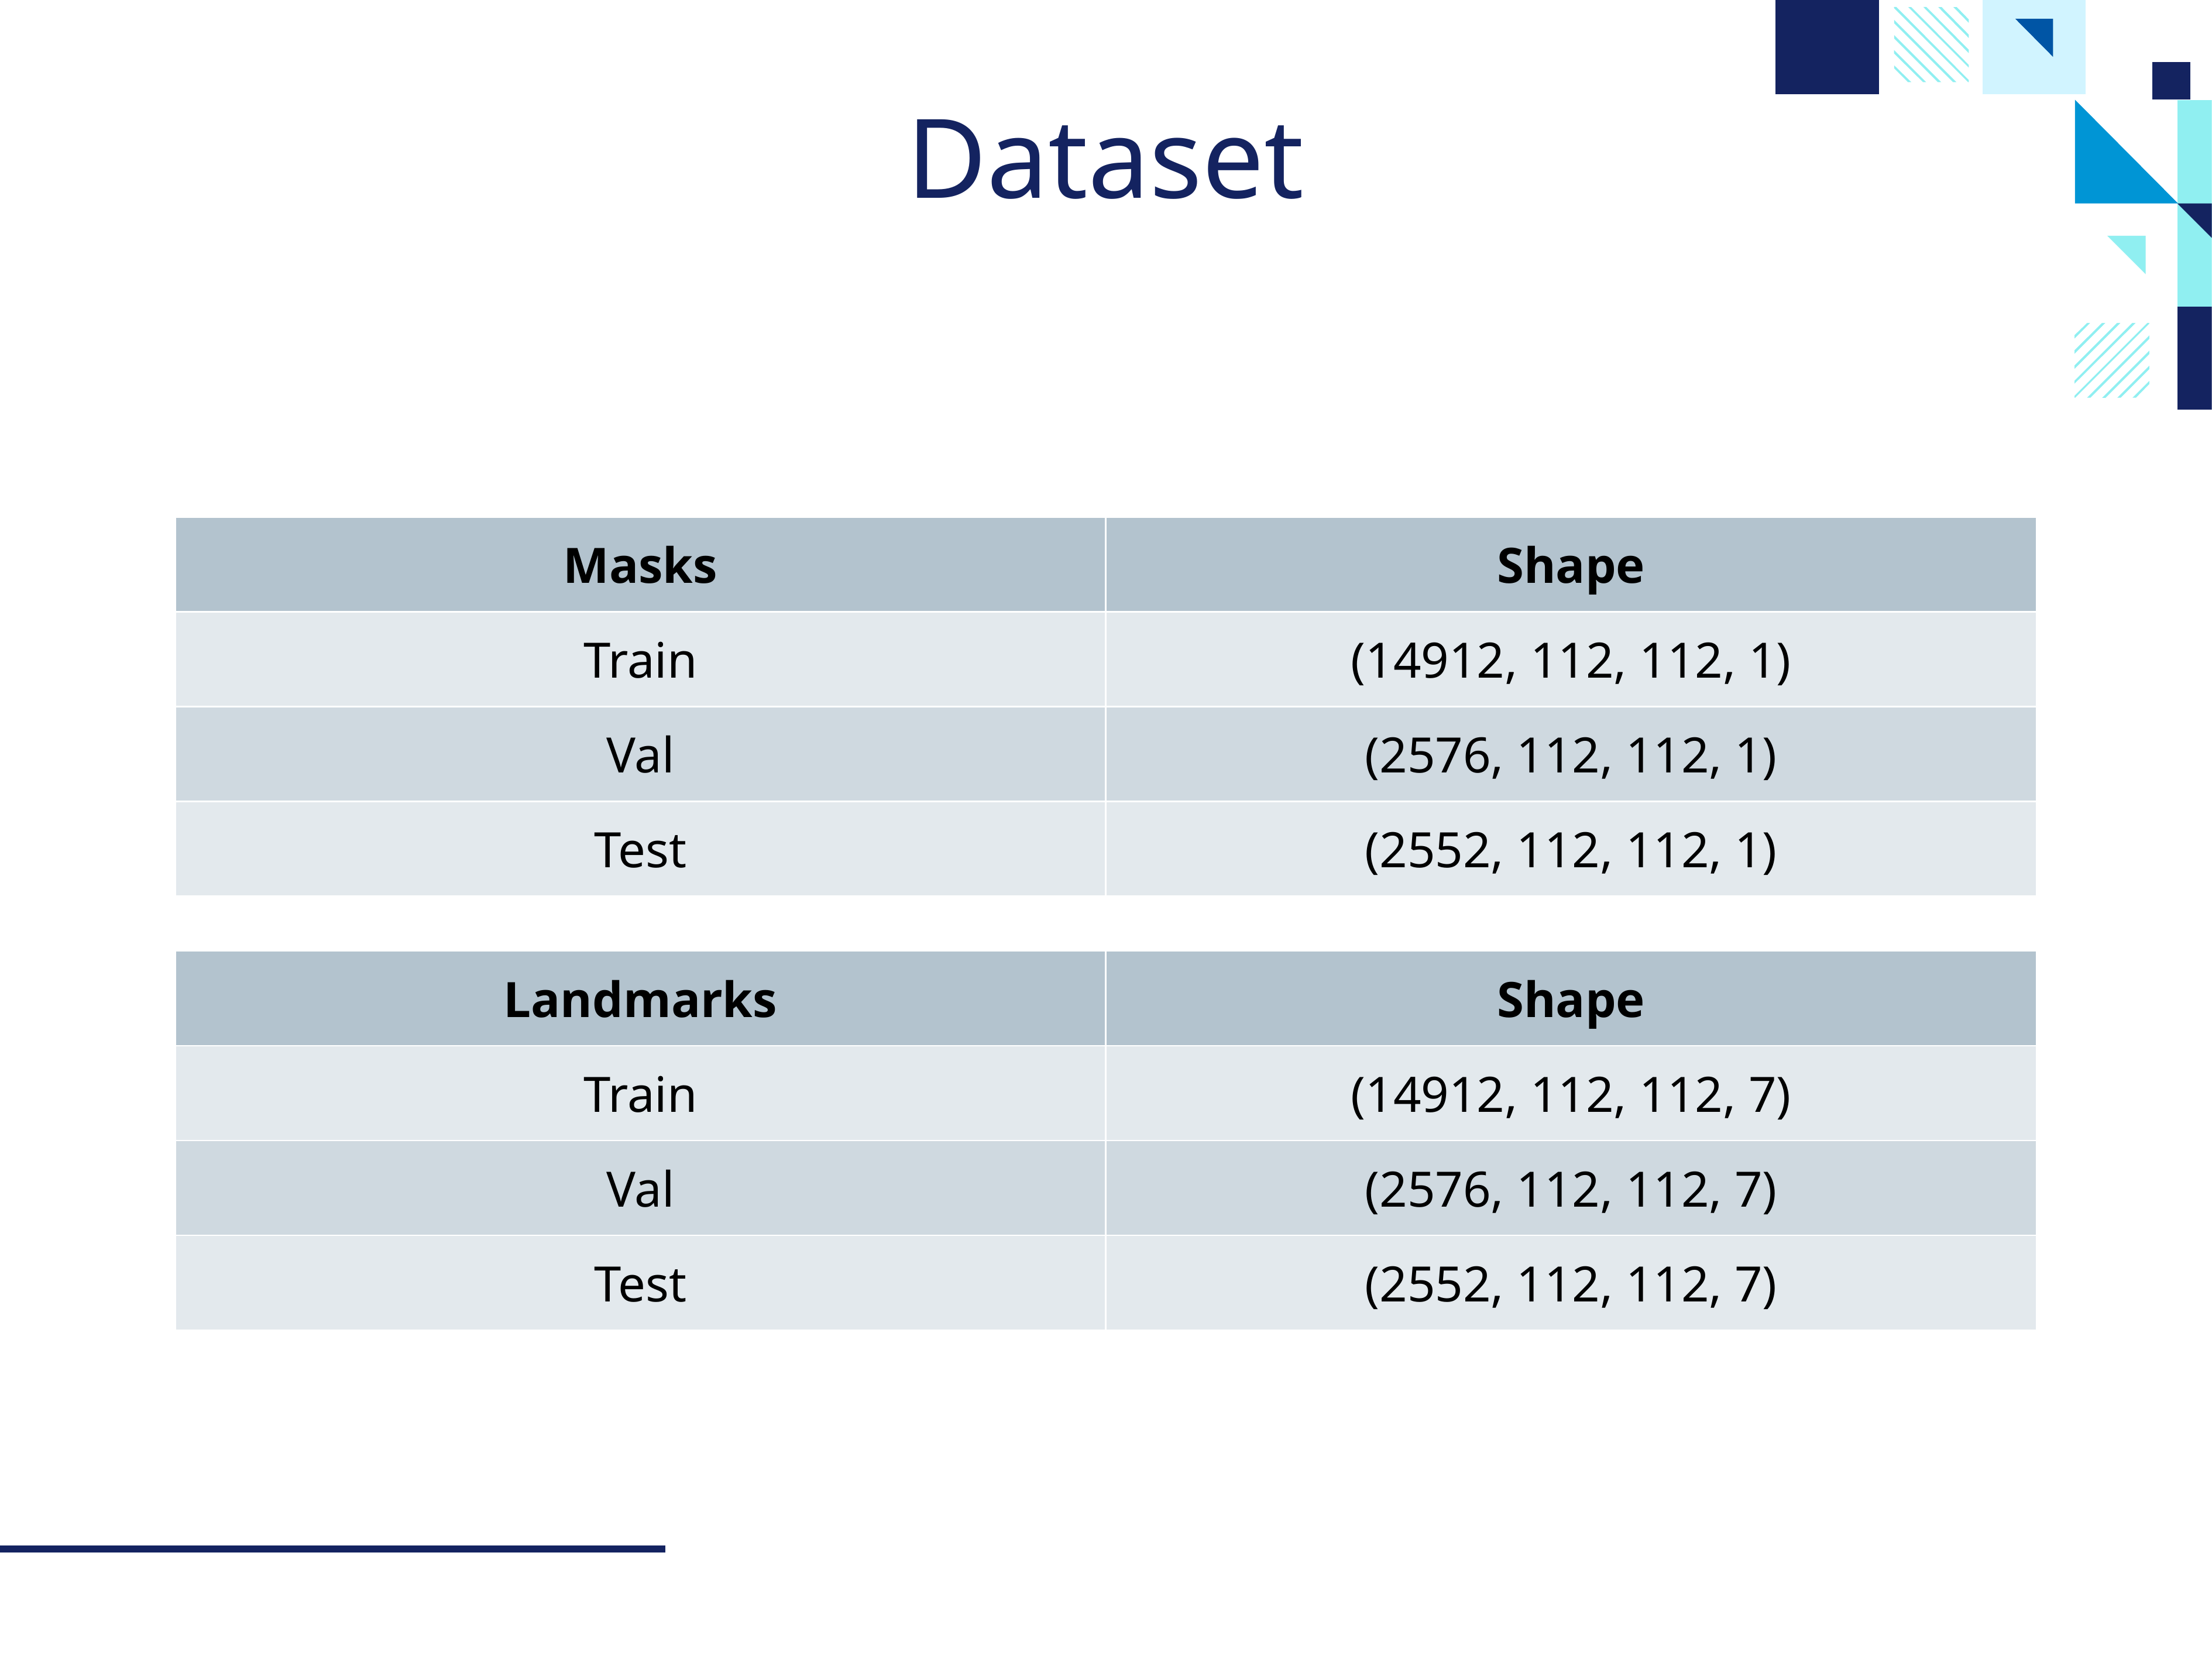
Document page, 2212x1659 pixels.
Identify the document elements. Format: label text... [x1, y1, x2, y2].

table_cell Train [176, 613, 1105, 706]
table_cell Test [176, 1236, 1105, 1330]
table_cell (2552, 112, 112, 1) [1107, 802, 2036, 895]
table_cell Val [176, 707, 1105, 801]
table_cell (2576, 112, 112, 1) [1107, 707, 2036, 801]
table_cell Val [176, 1141, 1105, 1235]
table_header Shape [1107, 518, 2036, 611]
table_cell (14912, 112, 112, 7) [1107, 1046, 2036, 1140]
table_cell (2552, 112, 112, 7) [1107, 1236, 2036, 1330]
table_header Masks [176, 518, 1105, 611]
table_cell Test [176, 802, 1105, 895]
table_header Shape [1107, 952, 2036, 1045]
table_cell Train [176, 1046, 1105, 1140]
table_cell (14912, 112, 112, 1) [1107, 613, 2036, 706]
title Dataset [44, 46, 2168, 265]
table_header Landmarks [176, 952, 1105, 1045]
table_cell (2576, 112, 112, 7) [1107, 1141, 2036, 1235]
